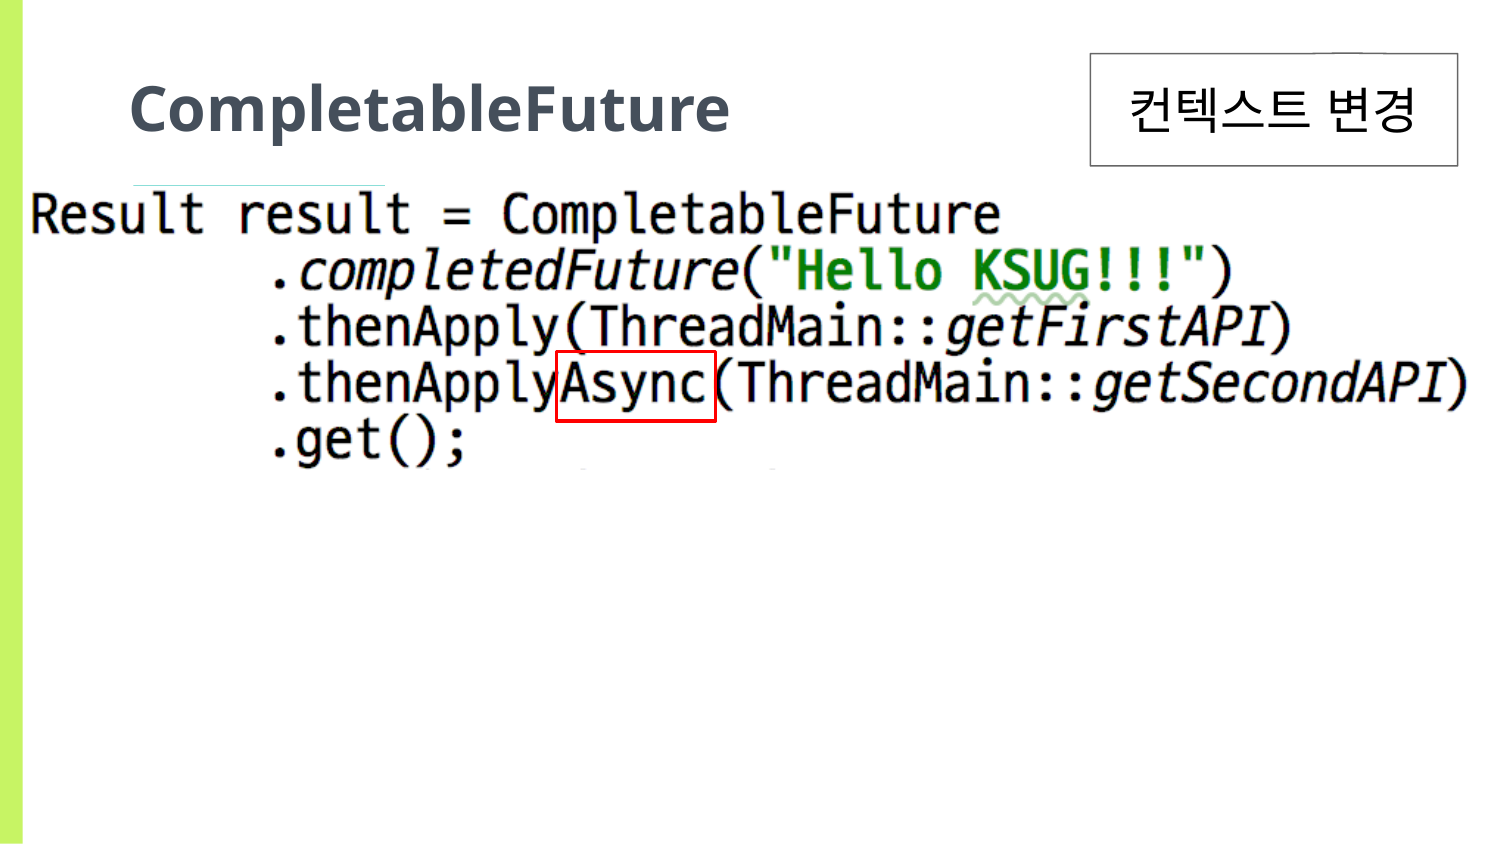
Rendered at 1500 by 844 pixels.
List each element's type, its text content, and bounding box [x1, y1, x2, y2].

text_box 컨텍스트 변경 [1090, 53, 1458, 166]
text_box sub 1 [19, 187, 23, 477]
title CompletableFuture [113, 0, 1387, 159]
picture [24, 186, 1476, 470]
